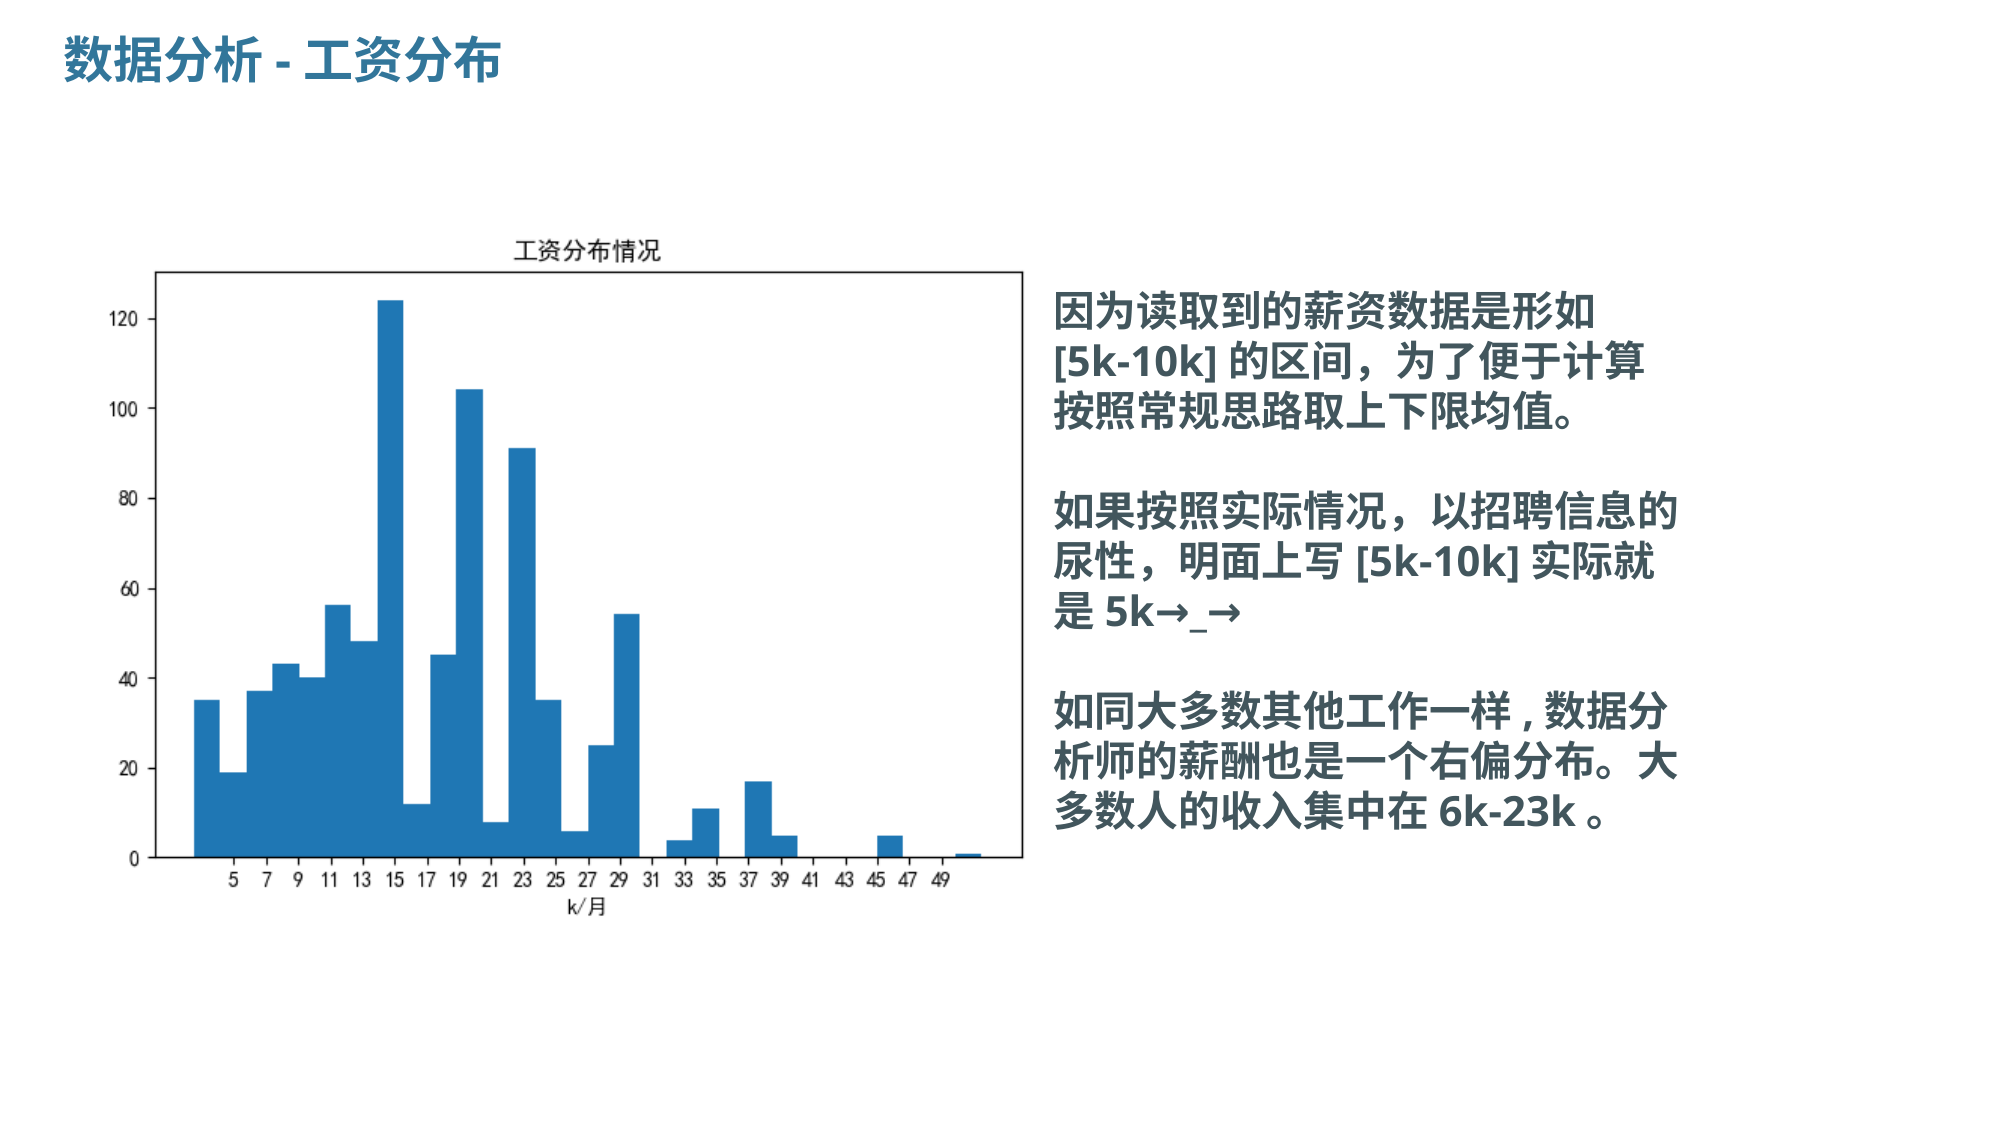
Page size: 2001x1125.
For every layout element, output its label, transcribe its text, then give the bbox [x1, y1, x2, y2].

text_box 因为读取到的薪资数据是形如[5k-10k]的区间，为了便于计算按照常规思路取上下限均值。 如果按照实际情况，以招聘信息的尿性，明面上写[5k-10k]实际就是5k→_→ 如同大多数其他工作一样,数据分析师的薪酬也是一个右偏分布。大多数人的收入集中在6k-23k。 [1049, 277, 1696, 923]
text_box 数据分析-工资分布 [48, 21, 1075, 97]
picture [86, 216, 1049, 940]
